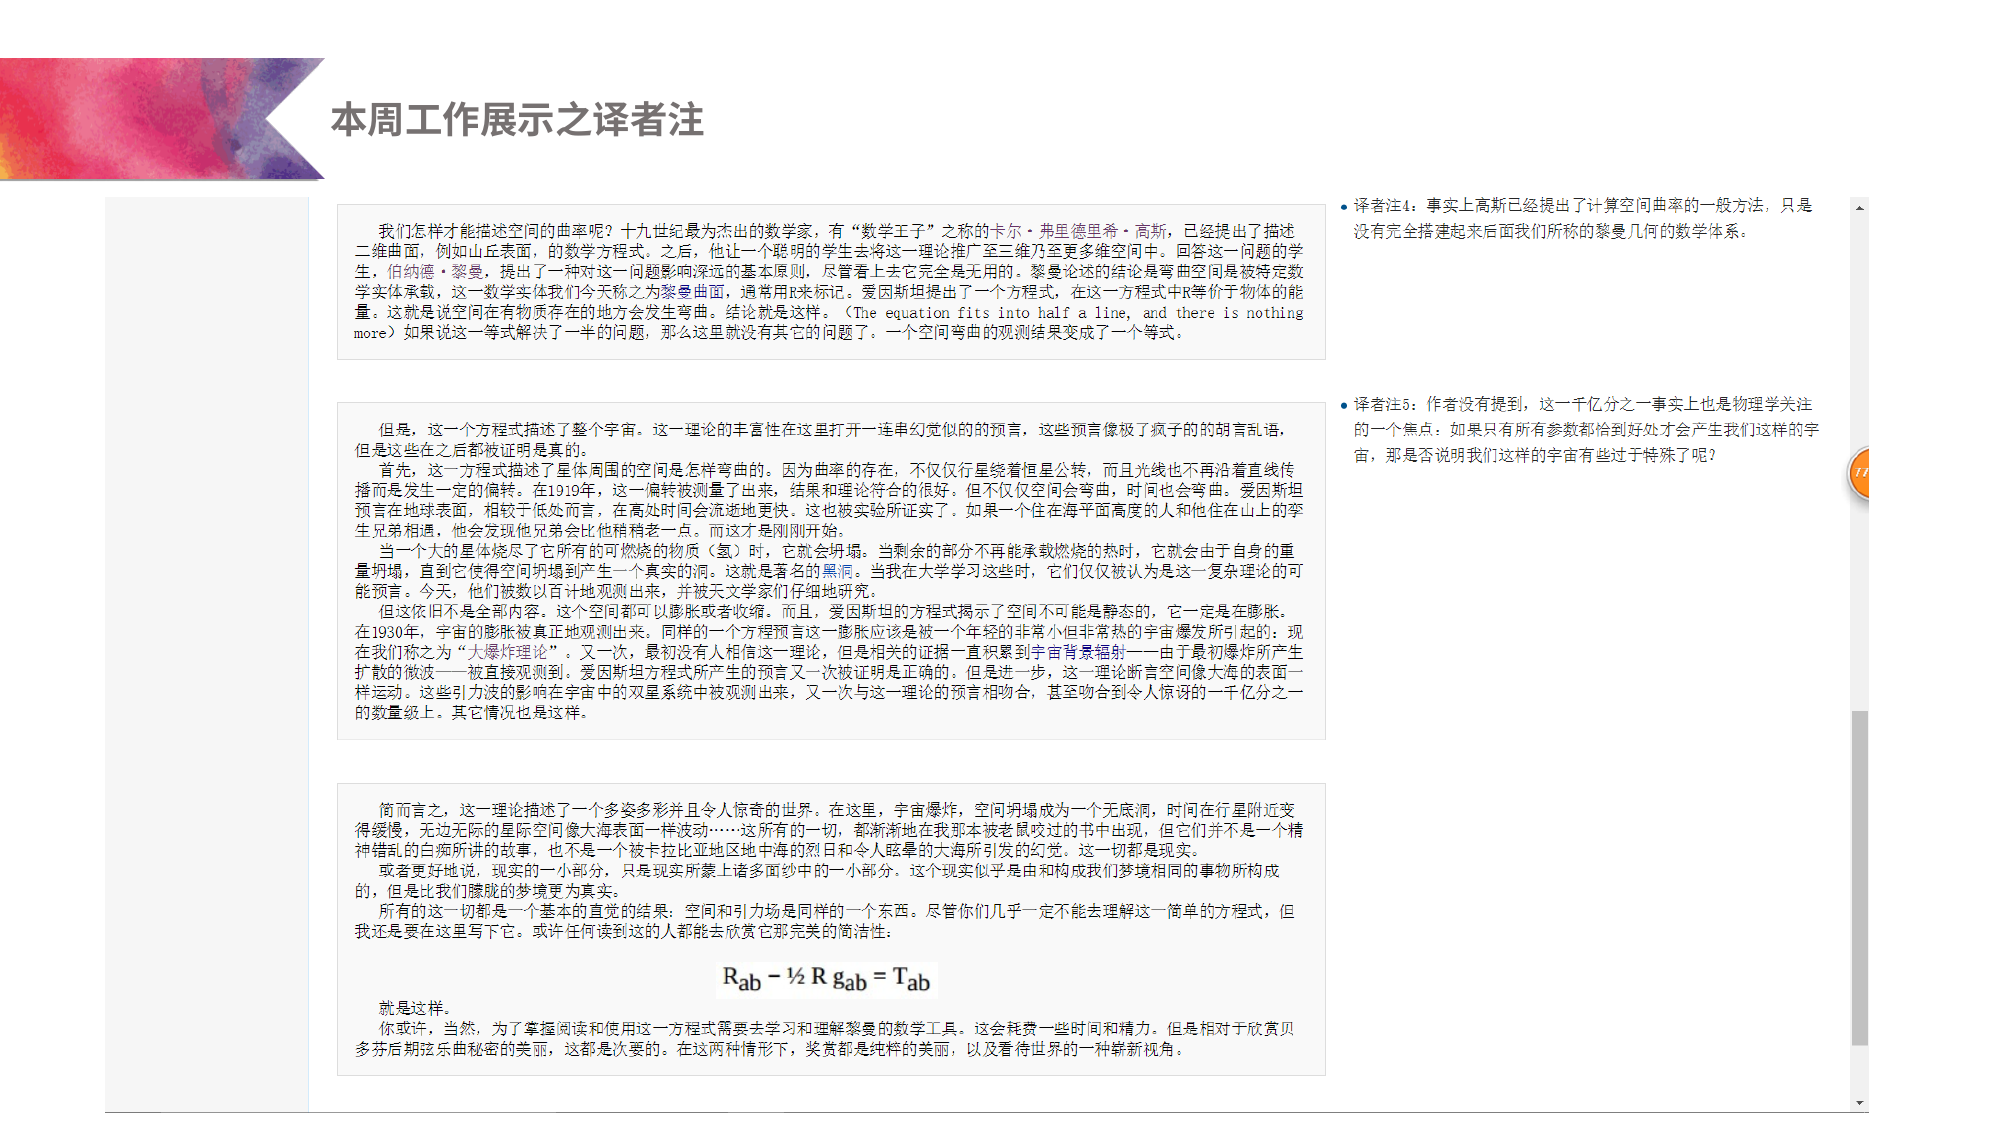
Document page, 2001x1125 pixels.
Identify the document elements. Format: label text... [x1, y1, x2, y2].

picture [0, 58, 326, 179]
text_box 本周工作展示之译者注 [329, 88, 721, 149]
picture [105, 197, 1869, 1114]
